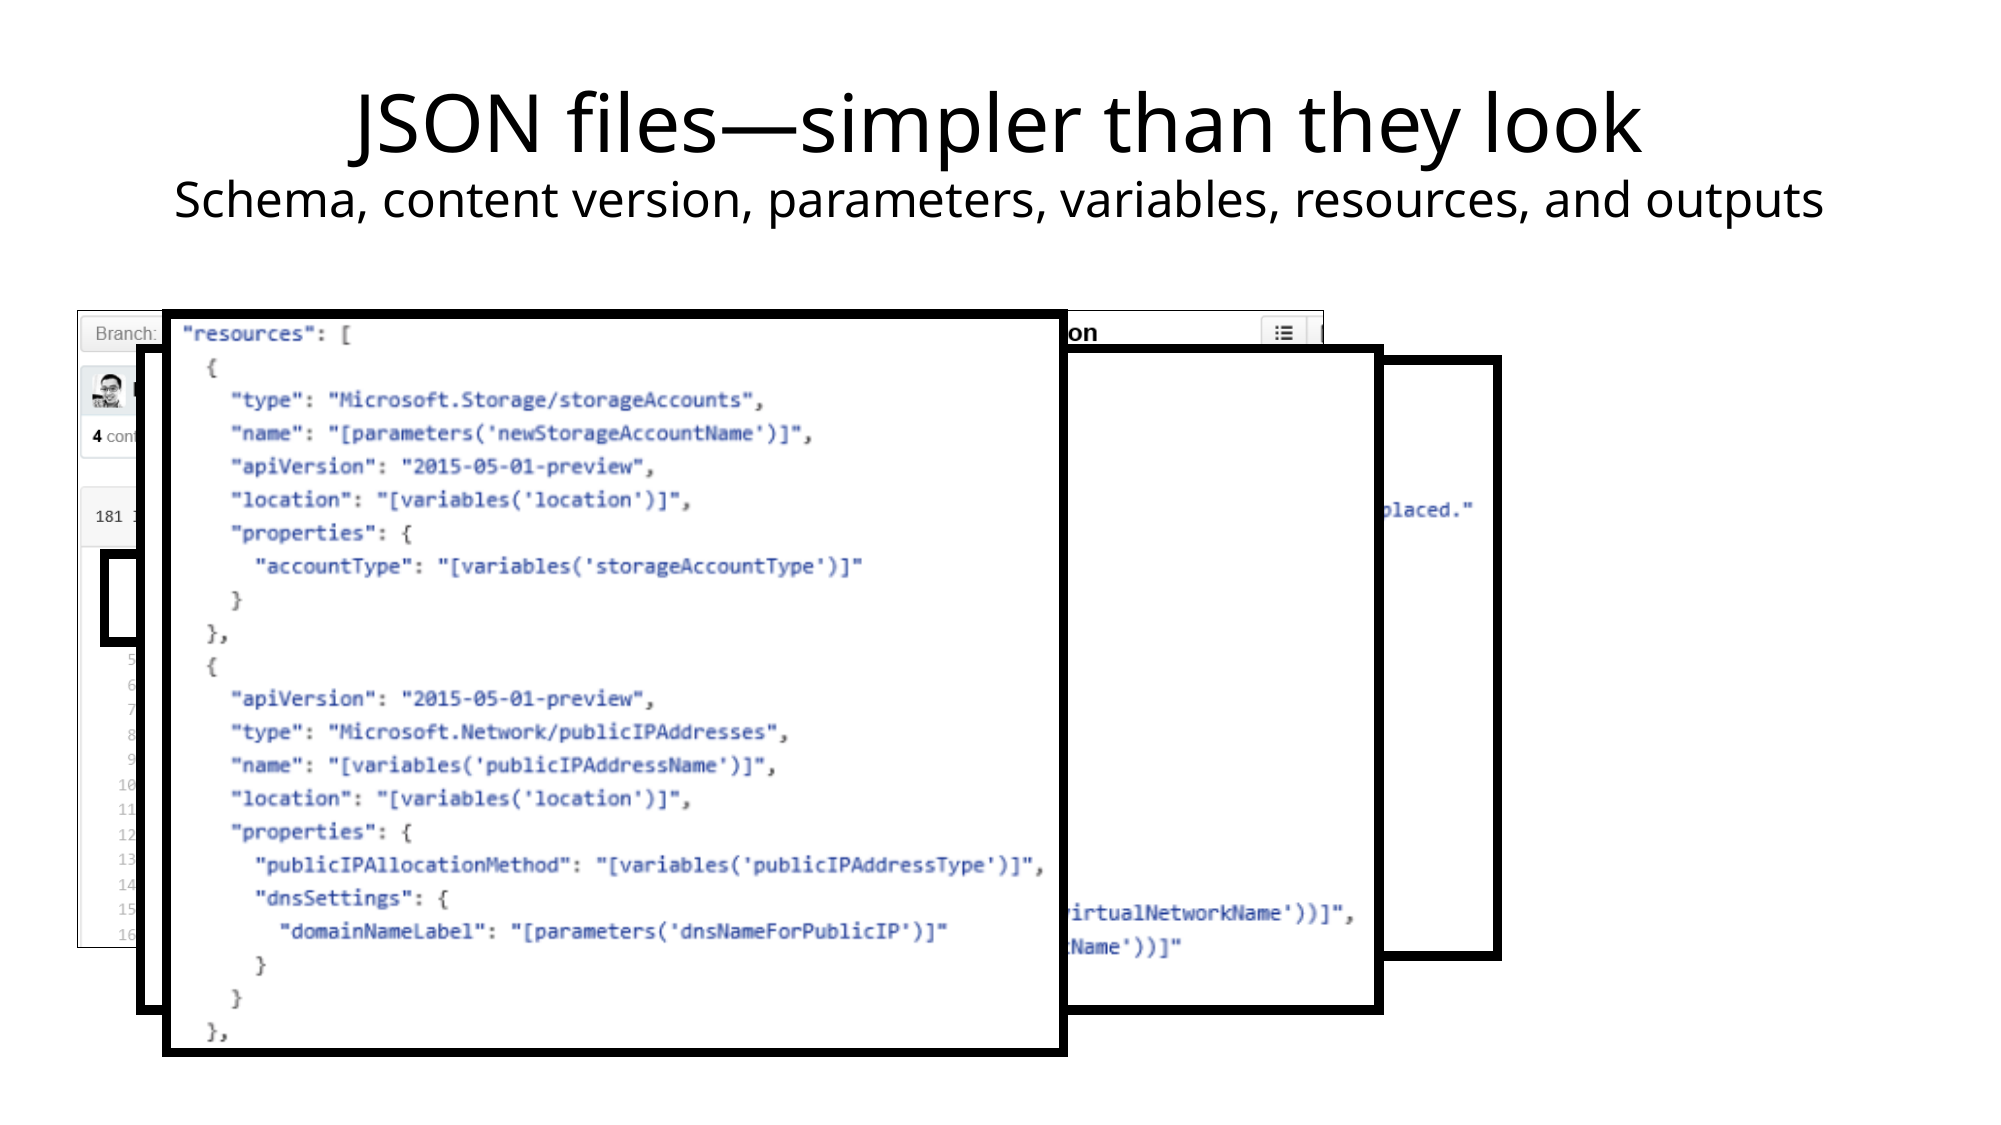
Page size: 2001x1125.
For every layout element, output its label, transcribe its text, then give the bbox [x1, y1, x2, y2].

picture [77, 310, 1493, 1048]
title JSON files—simpler than they look Schema, content version, parameters, variables, resources, and outputs [99, 86, 1901, 213]
